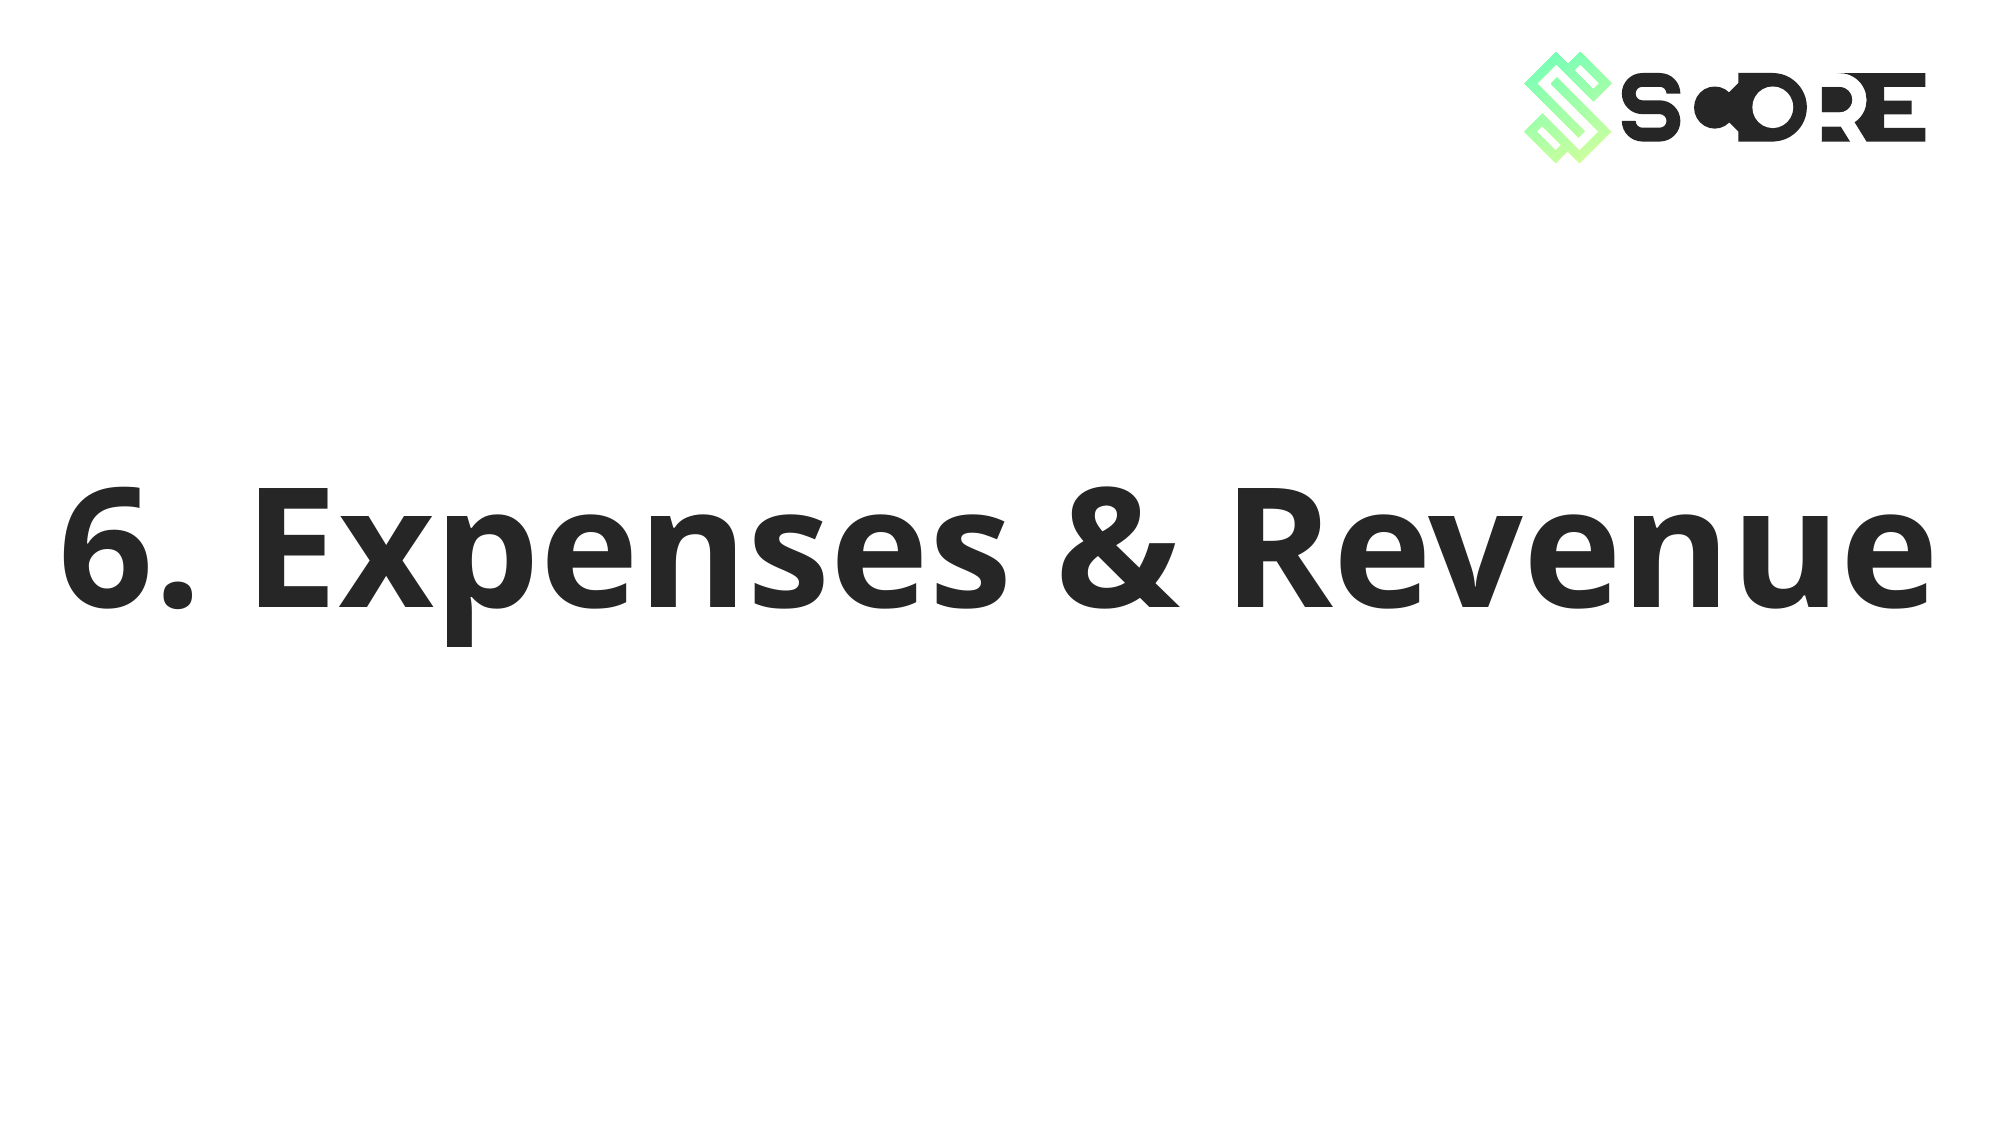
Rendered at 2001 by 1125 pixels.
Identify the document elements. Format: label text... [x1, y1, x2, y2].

text_box [1837, 72, 1927, 143]
text_box [1806, 71, 1865, 143]
text_box [1751, 85, 1795, 130]
text_box [1823, 88, 1851, 111]
text_box [1532, 109, 1613, 165]
text_box [1528, 112, 1550, 128]
text_box [1729, 71, 1806, 143]
text_box [1823, 128, 1849, 143]
text_box [1620, 71, 1682, 143]
text_box 6. Expenses & Revenue [44, 433, 1956, 649]
text_box [1523, 50, 1612, 115]
text_box [1693, 85, 1737, 130]
